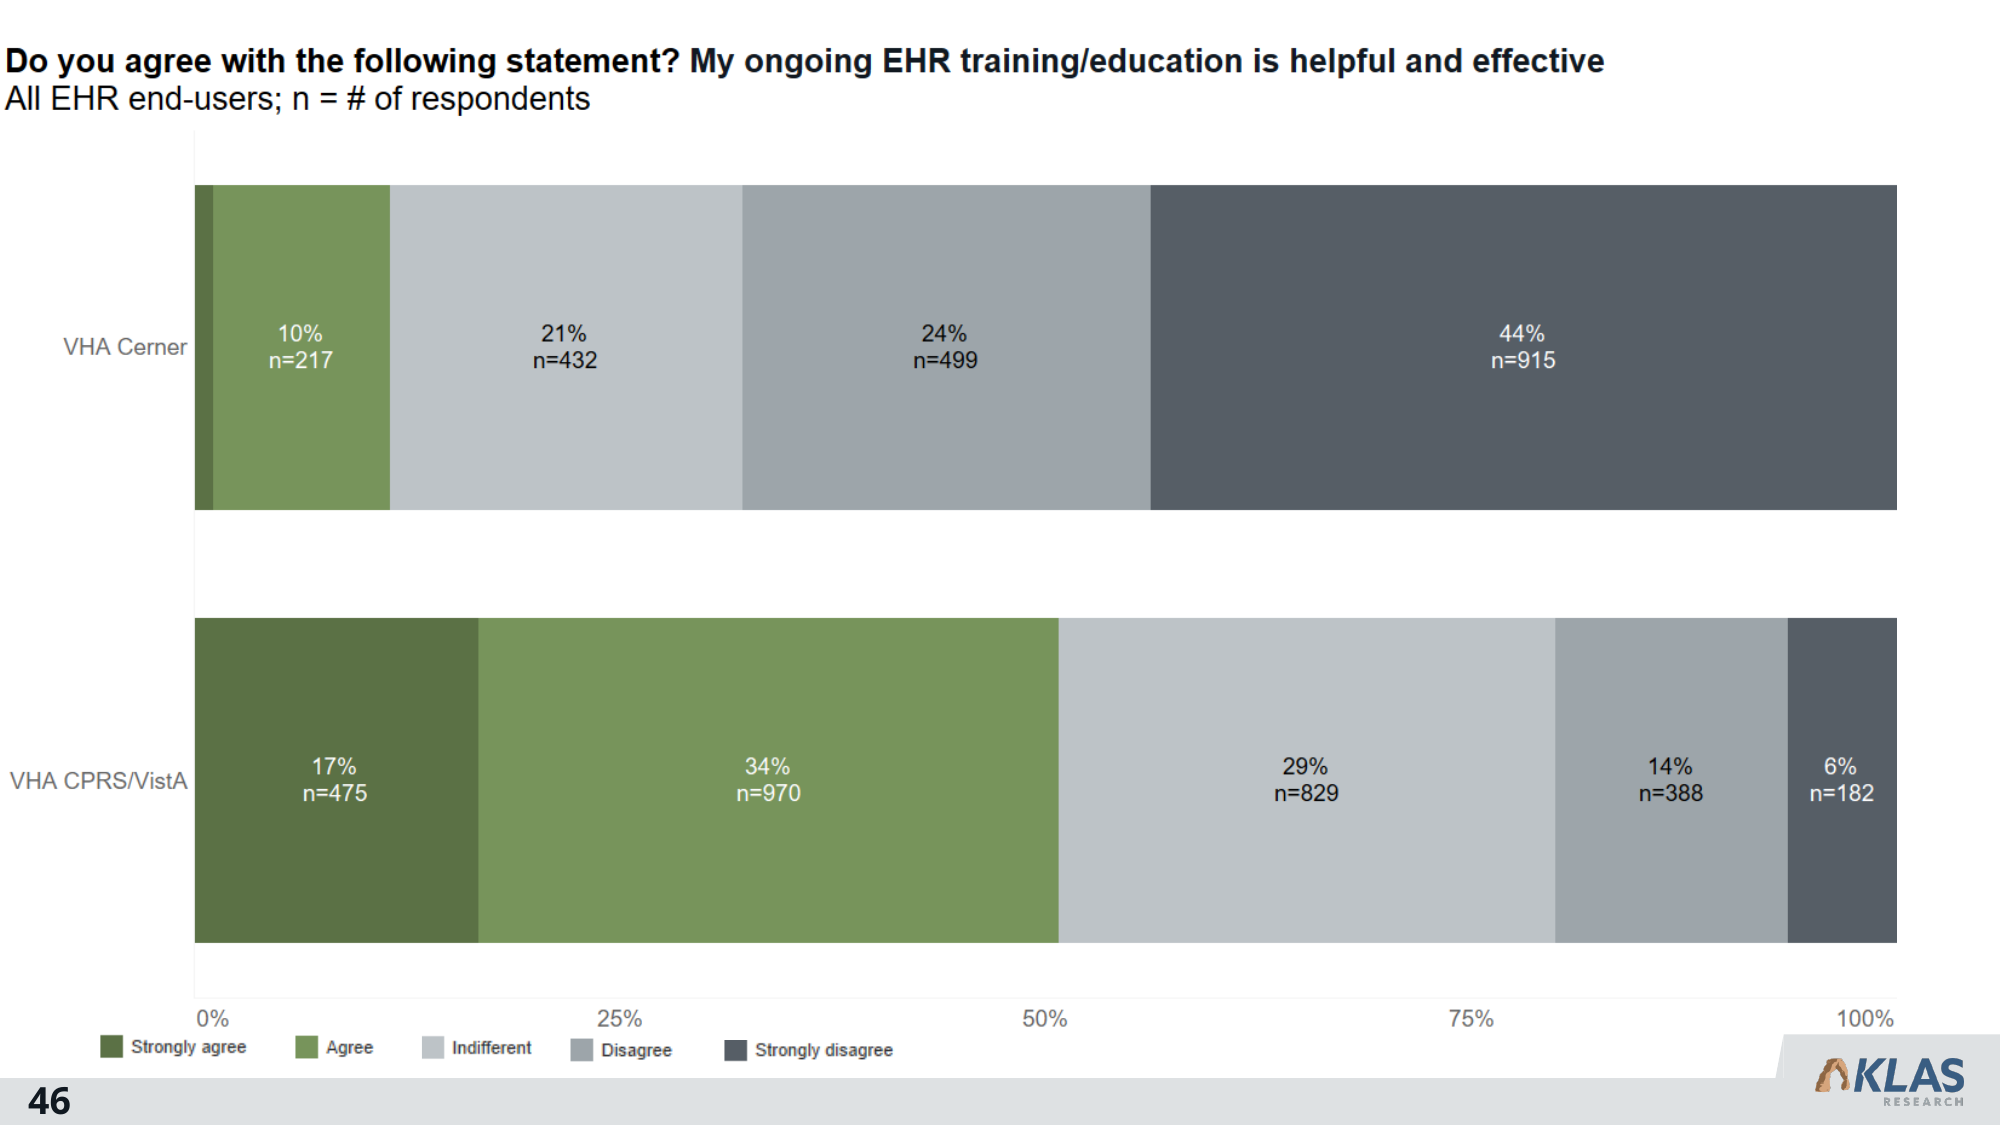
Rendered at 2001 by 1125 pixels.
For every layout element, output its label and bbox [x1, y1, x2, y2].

picture [0, 36, 1897, 1065]
picture [712, 1040, 909, 1066]
picture [1815, 1058, 1964, 1106]
